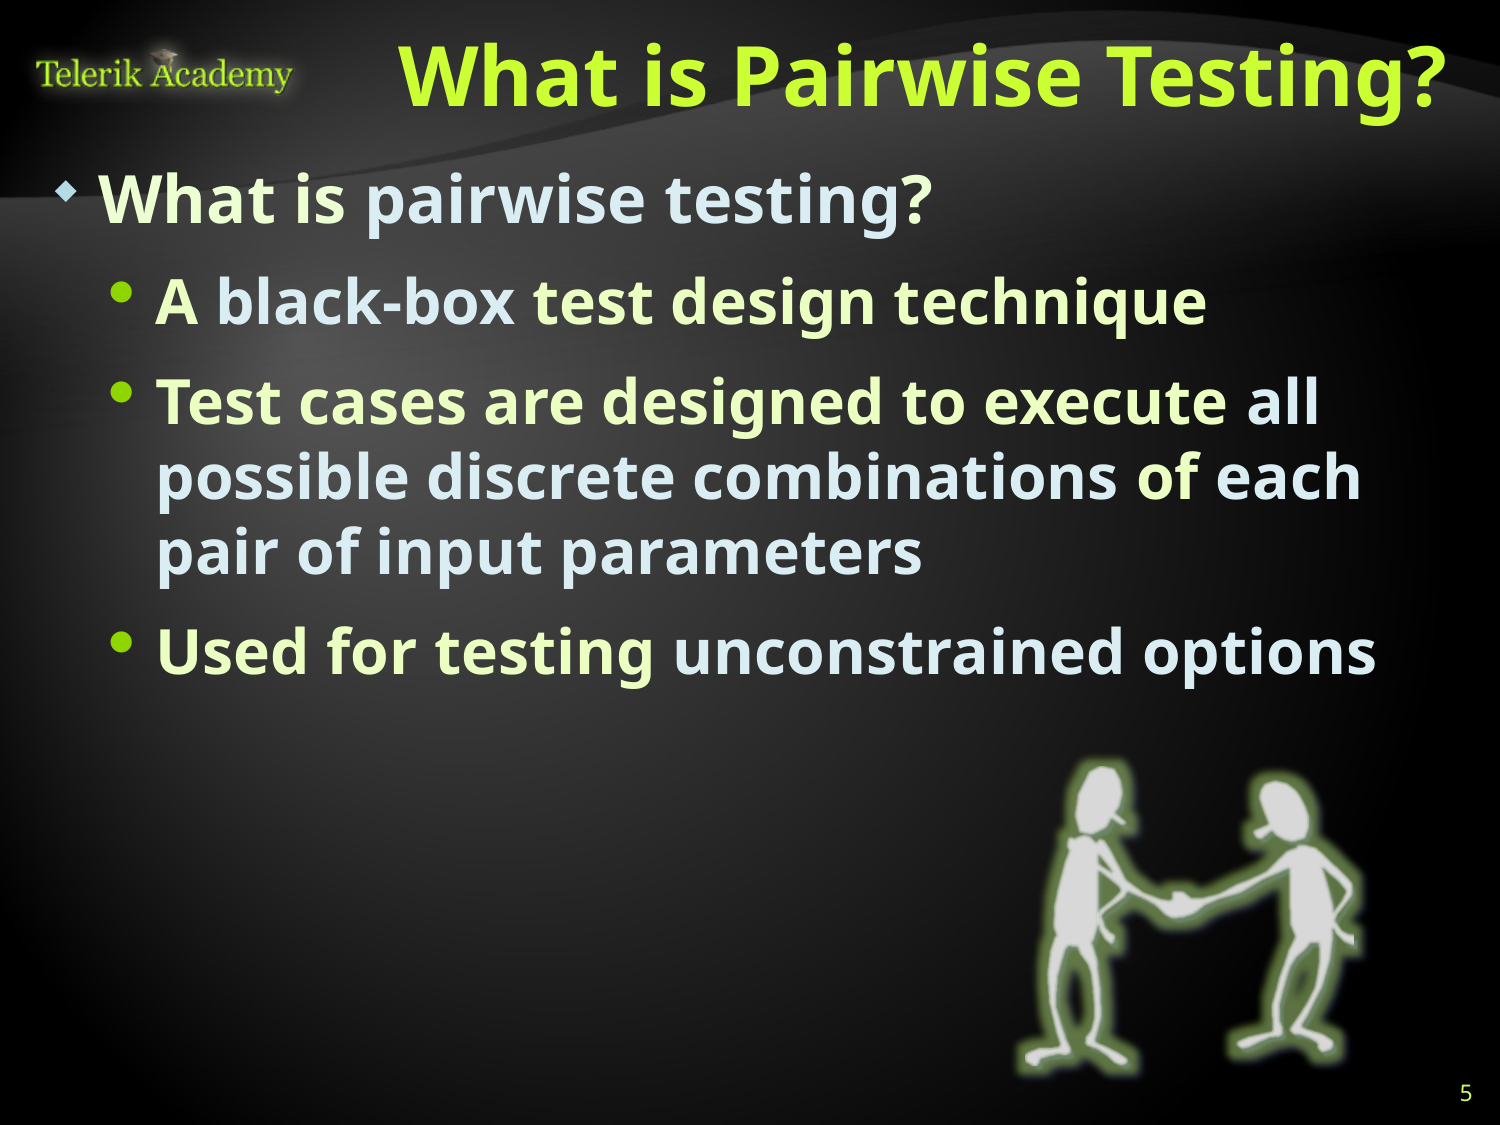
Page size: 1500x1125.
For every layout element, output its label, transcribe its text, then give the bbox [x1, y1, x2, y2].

list What is pairwise testing? A black-box test design technique Test cases are designed to execute all possible discrete combinations of each pair of input parameters Used for testing unconstrained options [37, 149, 1463, 1100]
title What is Pairwise Testing? [300, 12, 1463, 149]
picture [0, 0, 1500, 1125]
slide_number 5 [1412, 1074, 1488, 1113]
